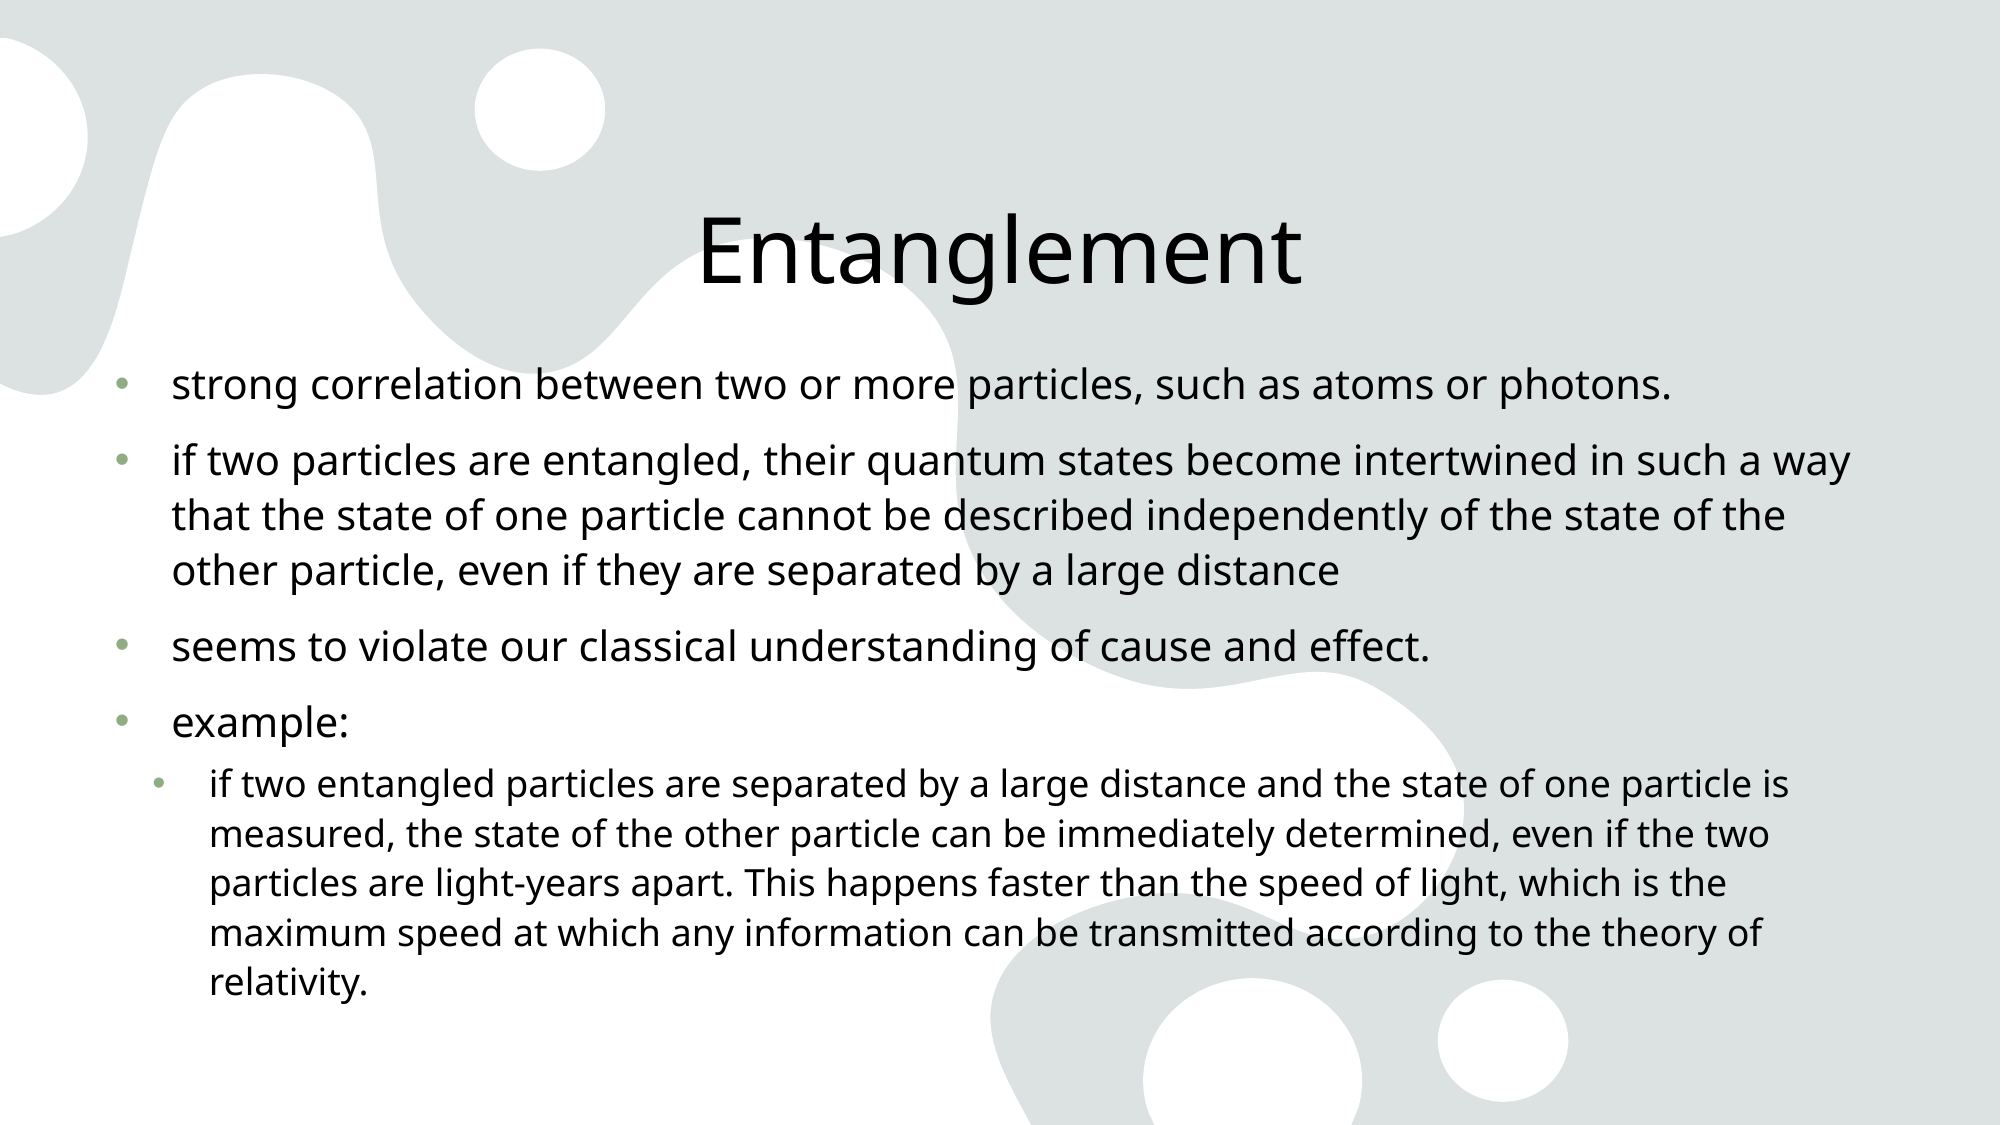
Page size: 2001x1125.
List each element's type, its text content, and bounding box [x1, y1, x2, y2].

title Entanglement [99, 91, 1900, 309]
list strong correlation between two or more particles, such as atoms or photons. if two particles are entangled, their quantum states become intertwined in such a way that the state of one particle cannot be described independently of the state of the other particle, even if they are separated by a large distance seems to violate our classical understanding of cause and effect. example: if two entangled particles are separated by a large distance and the state of one particle is measured, the state of the other particle can be immediately determined, even if the two particles are light-years apart. This happens faster than the speed of light, which is the maximum speed at which any information can be transmitted according to the theory of relativity. [99, 345, 1900, 974]
